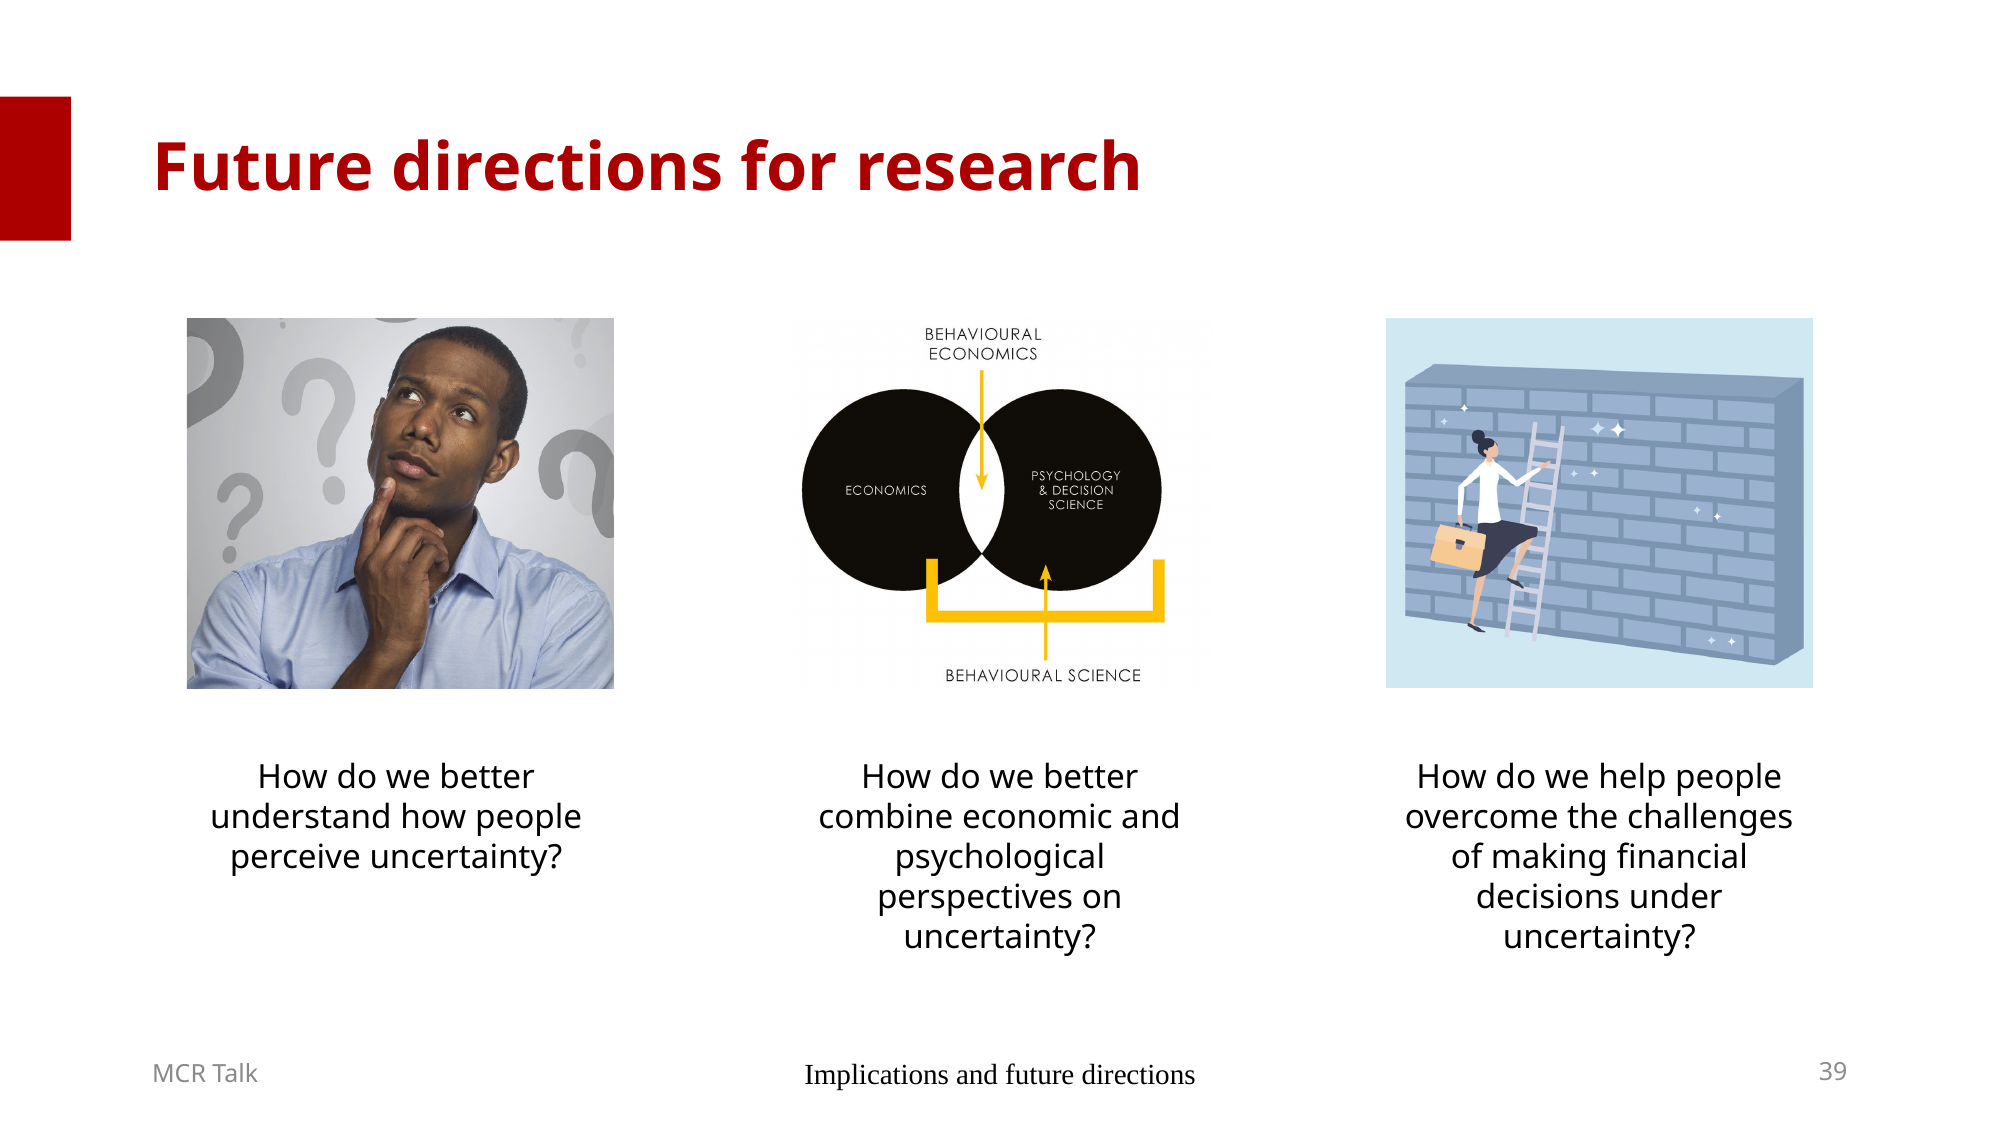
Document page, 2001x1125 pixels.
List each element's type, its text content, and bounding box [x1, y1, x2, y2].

picture [1385, 318, 1813, 688]
slide_number 39 [1412, 1042, 1863, 1103]
text_box How do we help people overcome the challenges of making financial decisions under uncertainty? [1386, 747, 1813, 963]
text_box How do we better combine economic and psychological perspectives on uncertainty? [786, 747, 1214, 963]
picture [186, 318, 614, 689]
picture [786, 318, 1214, 689]
footer Implications and future directions [662, 1042, 1338, 1103]
text_box How do we better understand how people perceive uncertainty? [178, 747, 614, 883]
title Future directions for research [137, 59, 1863, 278]
